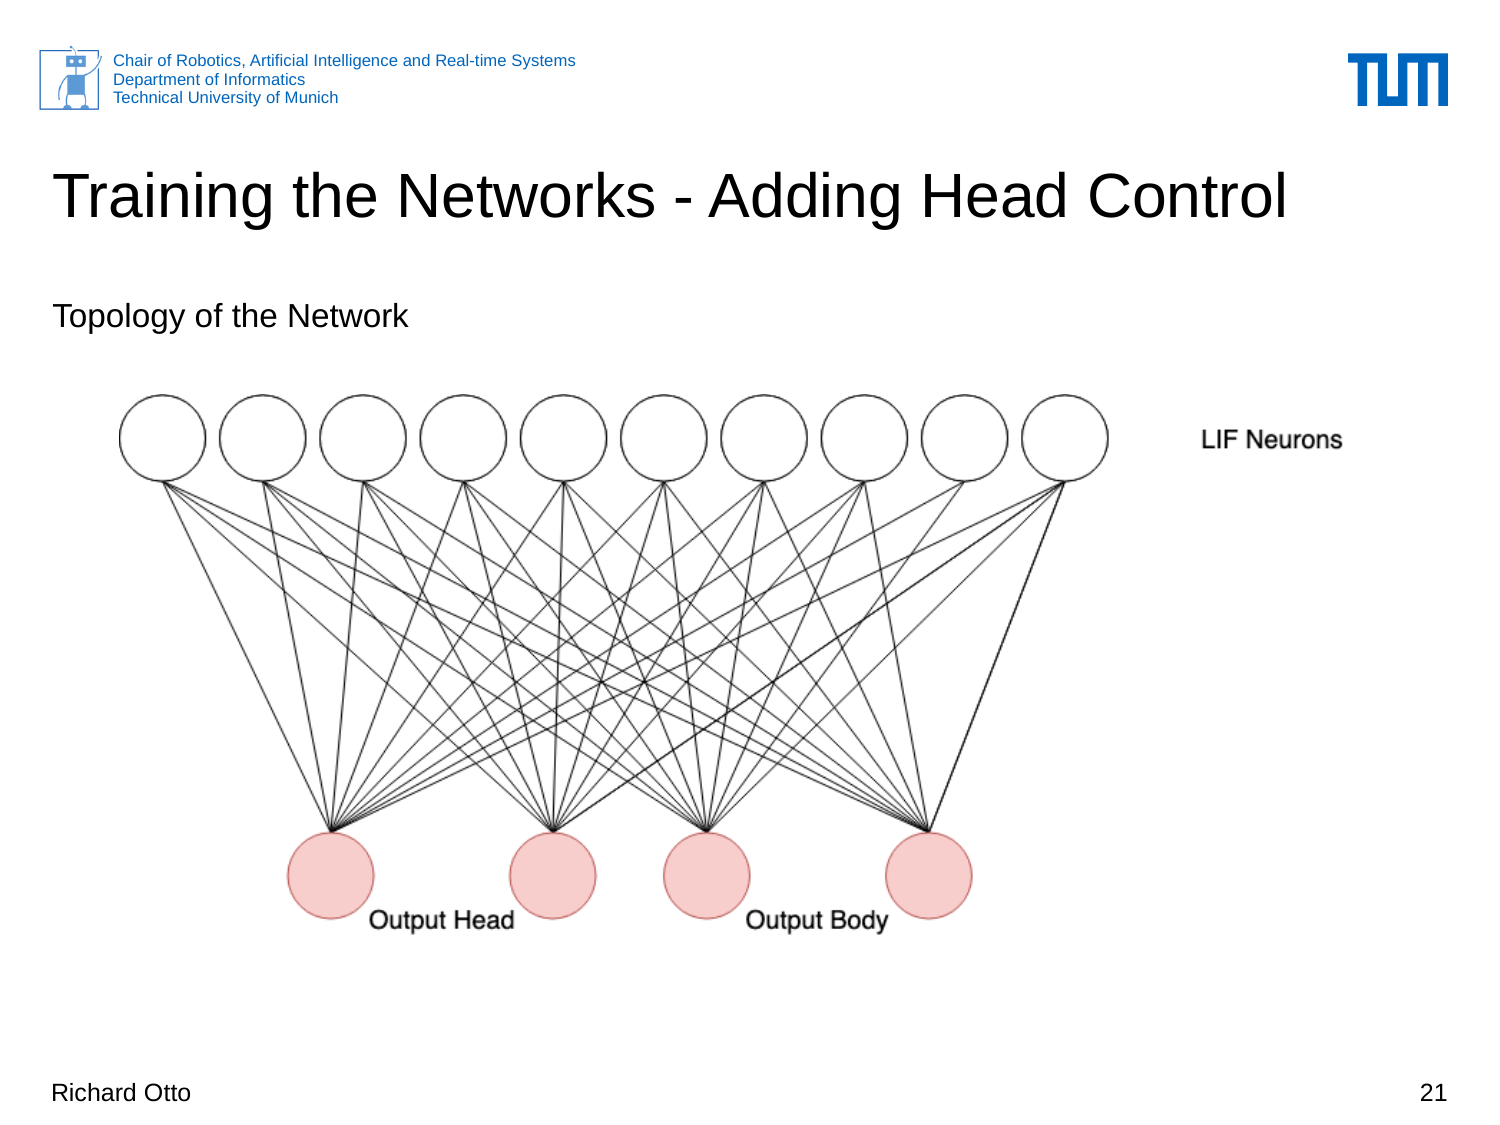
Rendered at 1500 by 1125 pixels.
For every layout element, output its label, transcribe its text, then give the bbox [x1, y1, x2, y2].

list Topology of the Network [52, 288, 1449, 357]
picture [119, 393, 1381, 963]
footer Richard Otto [51, 1061, 1112, 1122]
slide_number 21 [1112, 1061, 1448, 1122]
picture [35, 43, 105, 116]
title Training the Networks - Adding Head Control [52, 162, 1449, 231]
